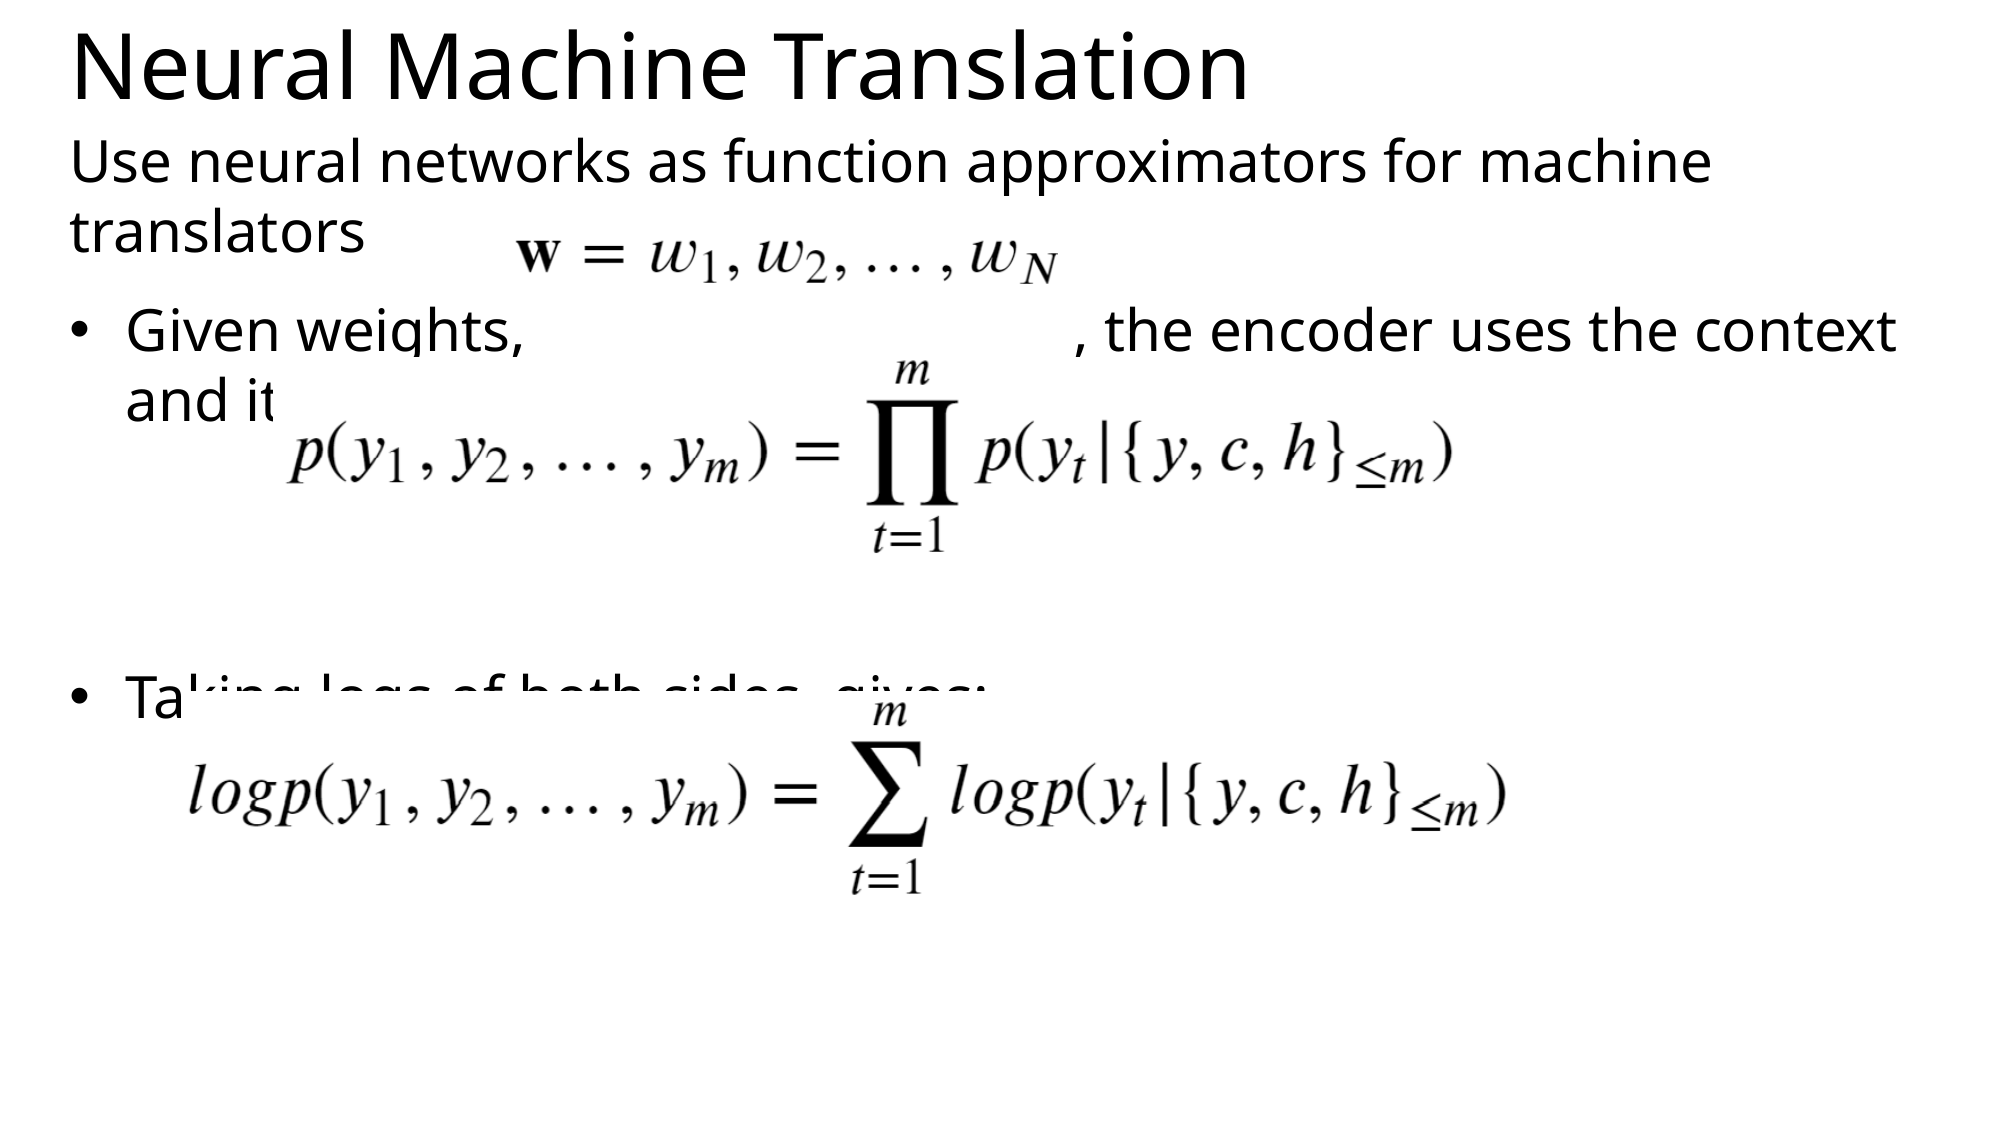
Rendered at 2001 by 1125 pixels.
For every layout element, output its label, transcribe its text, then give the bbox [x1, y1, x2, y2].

picture [511, 224, 1058, 289]
title Neural Machine Translation [54, 21, 1946, 116]
list Use neural networks as function approximators for machine translators Given weights, , the encoder uses the context and its hidden state Taking logs of both sides, gives: [54, 116, 1946, 1044]
picture [181, 690, 1516, 913]
picture [273, 357, 1464, 561]
